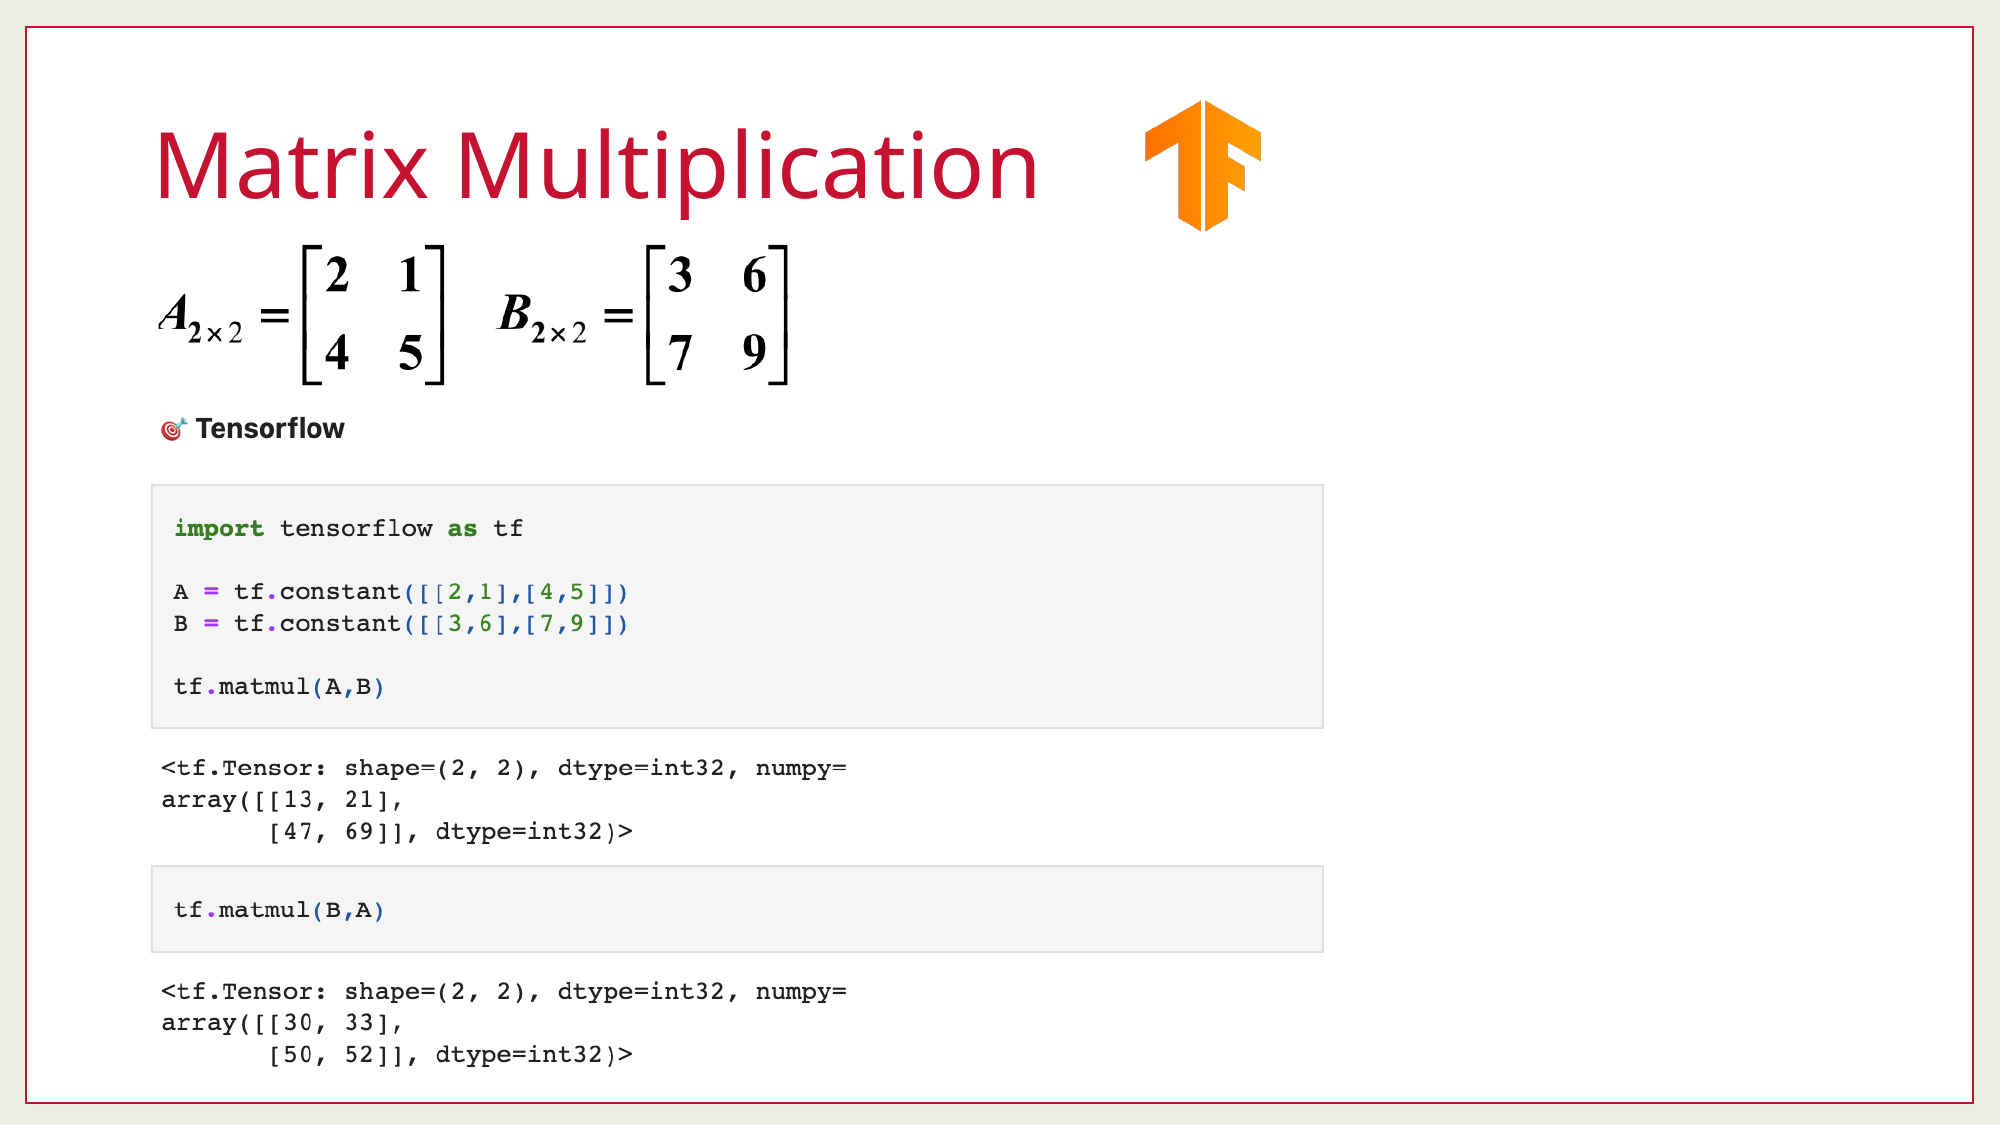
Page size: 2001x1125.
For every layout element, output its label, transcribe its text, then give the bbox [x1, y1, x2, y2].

title Matrix Multiplication [137, 59, 1863, 278]
picture [137, 402, 1345, 1091]
picture [158, 231, 807, 396]
picture [1136, 99, 1269, 232]
